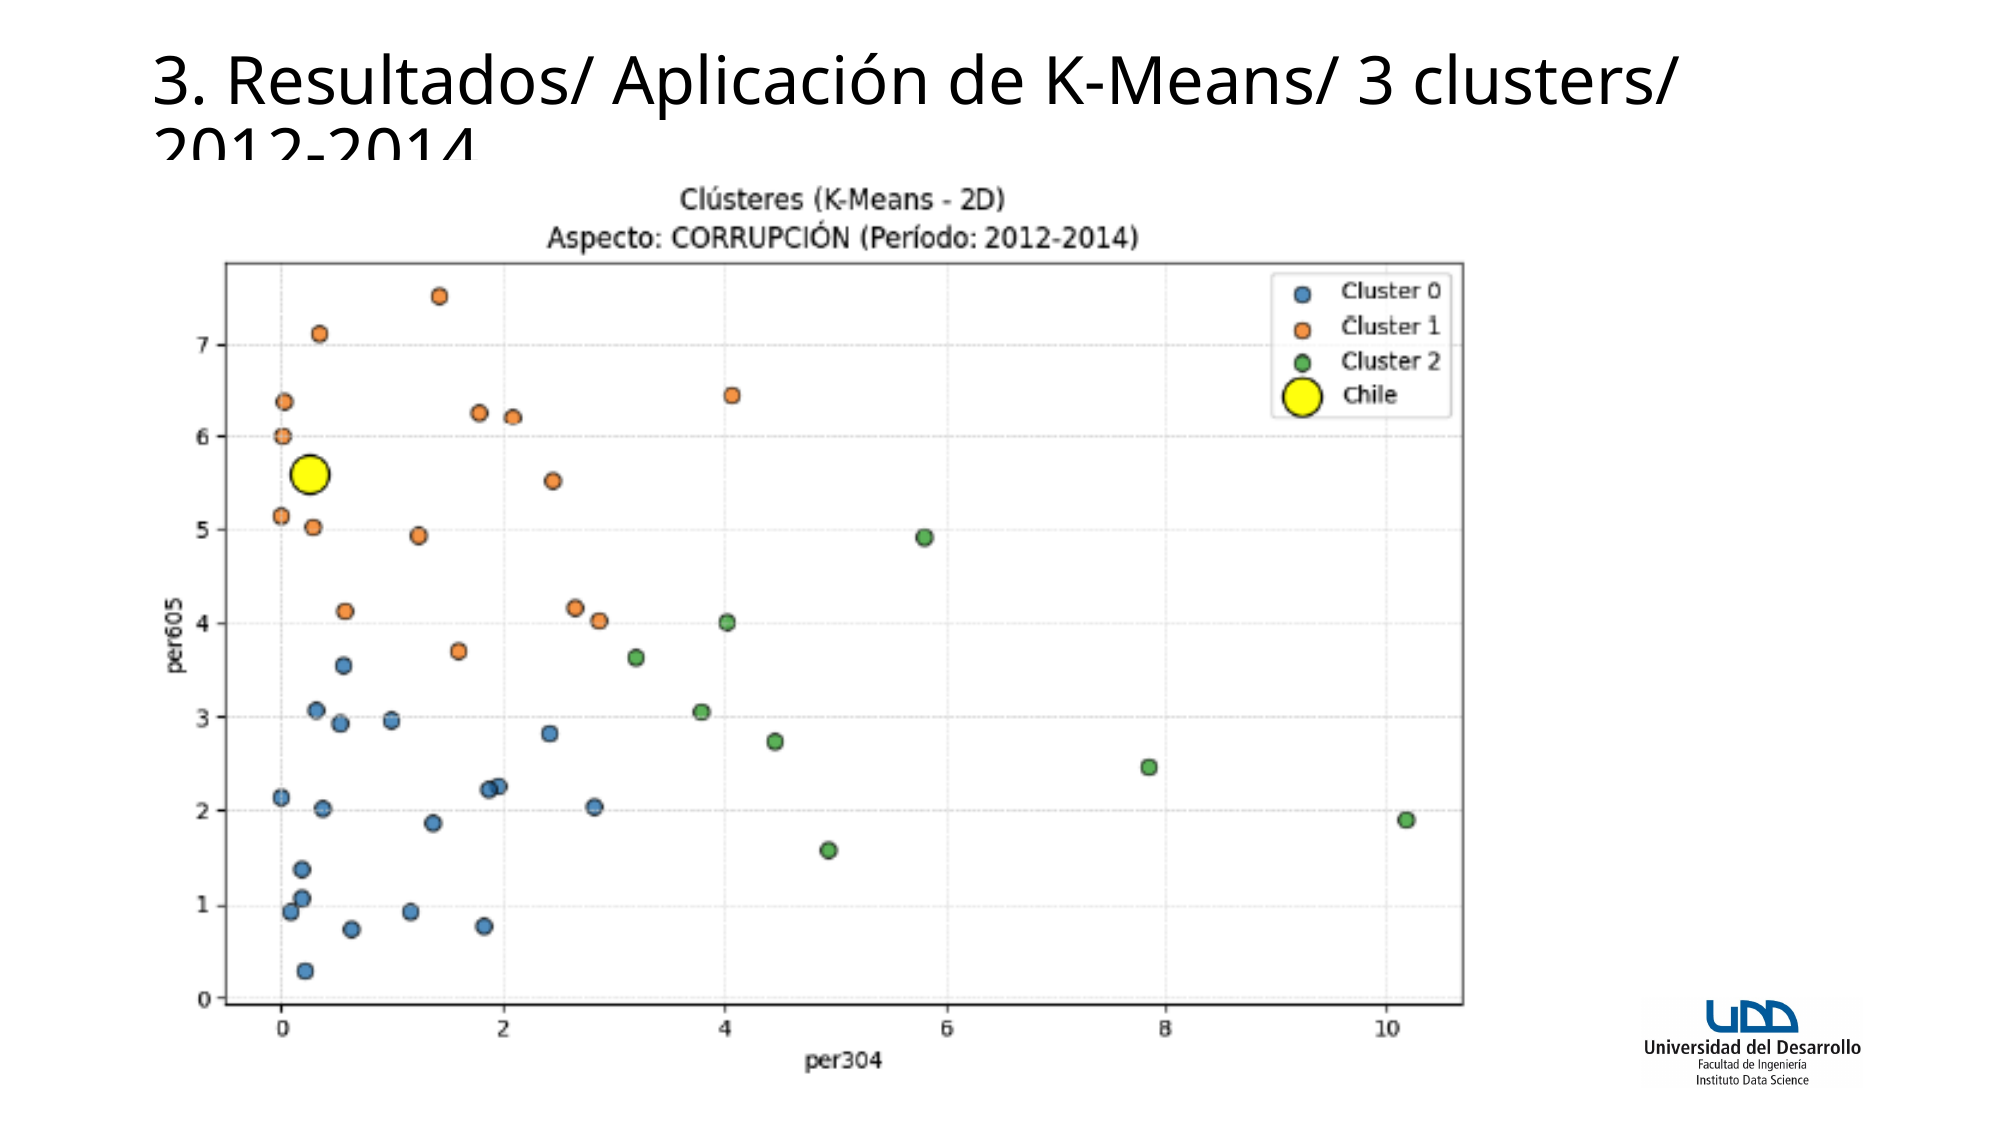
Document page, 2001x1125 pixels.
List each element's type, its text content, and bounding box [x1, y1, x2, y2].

title 3. Resultados/ Aplicación de K-Means/ 3 clusters/ 2012-2014 [137, 32, 1863, 205]
picture [136, 159, 1514, 1093]
picture [1641, 997, 1863, 1088]
